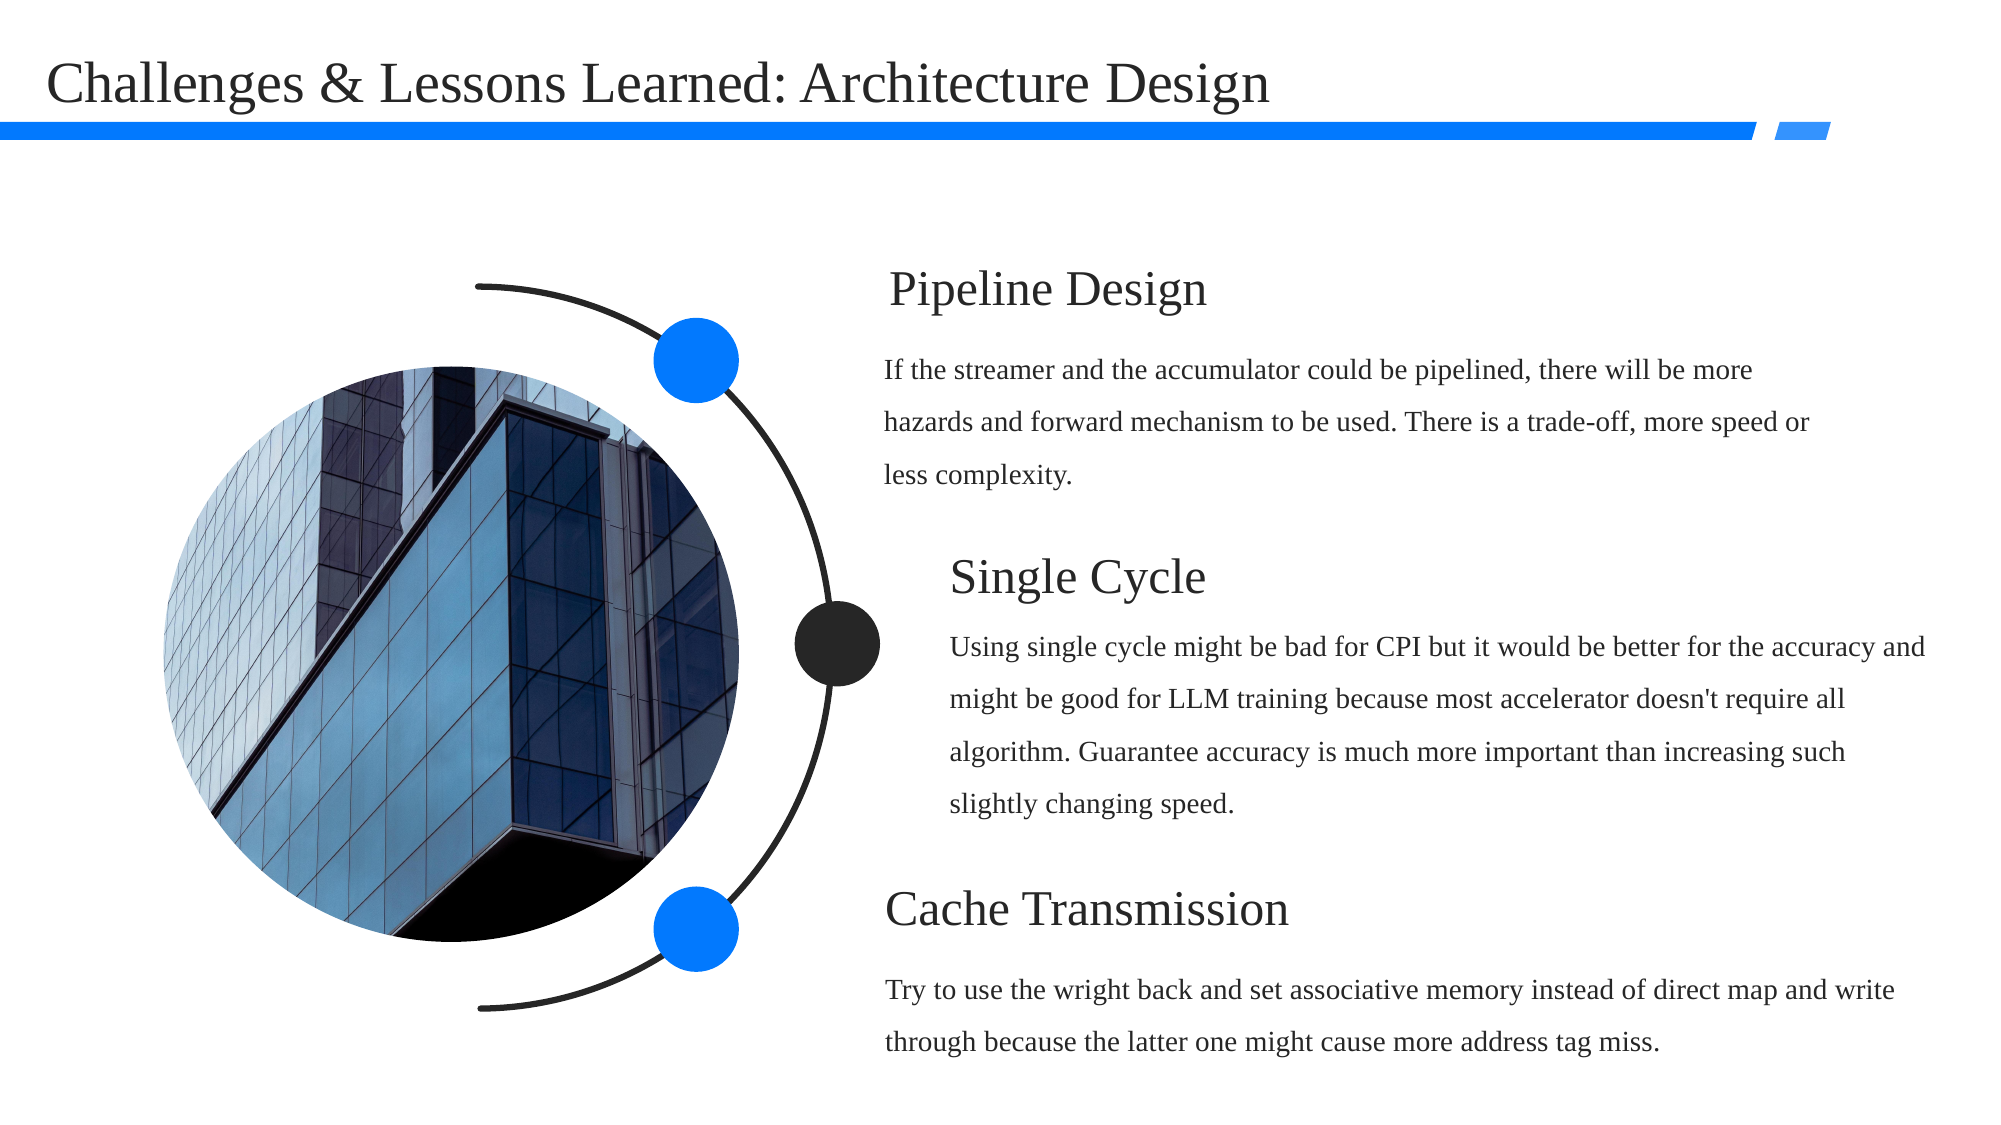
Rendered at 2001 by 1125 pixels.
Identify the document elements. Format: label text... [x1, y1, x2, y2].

text_box [652, 316, 740, 370]
text_box [477, 285, 659, 366]
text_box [870, 830, 1979, 1068]
text_box [739, 402, 831, 893]
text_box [868, 210, 1853, 501]
text_box [654, 942, 738, 973]
text_box [793, 600, 882, 688]
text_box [0, 121, 1831, 140]
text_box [934, 498, 1948, 830]
text_box [479, 942, 662, 1010]
text_box Challenges & Lessons Learned: Architecture Design [31, 36, 1571, 121]
picture [163, 366, 739, 942]
